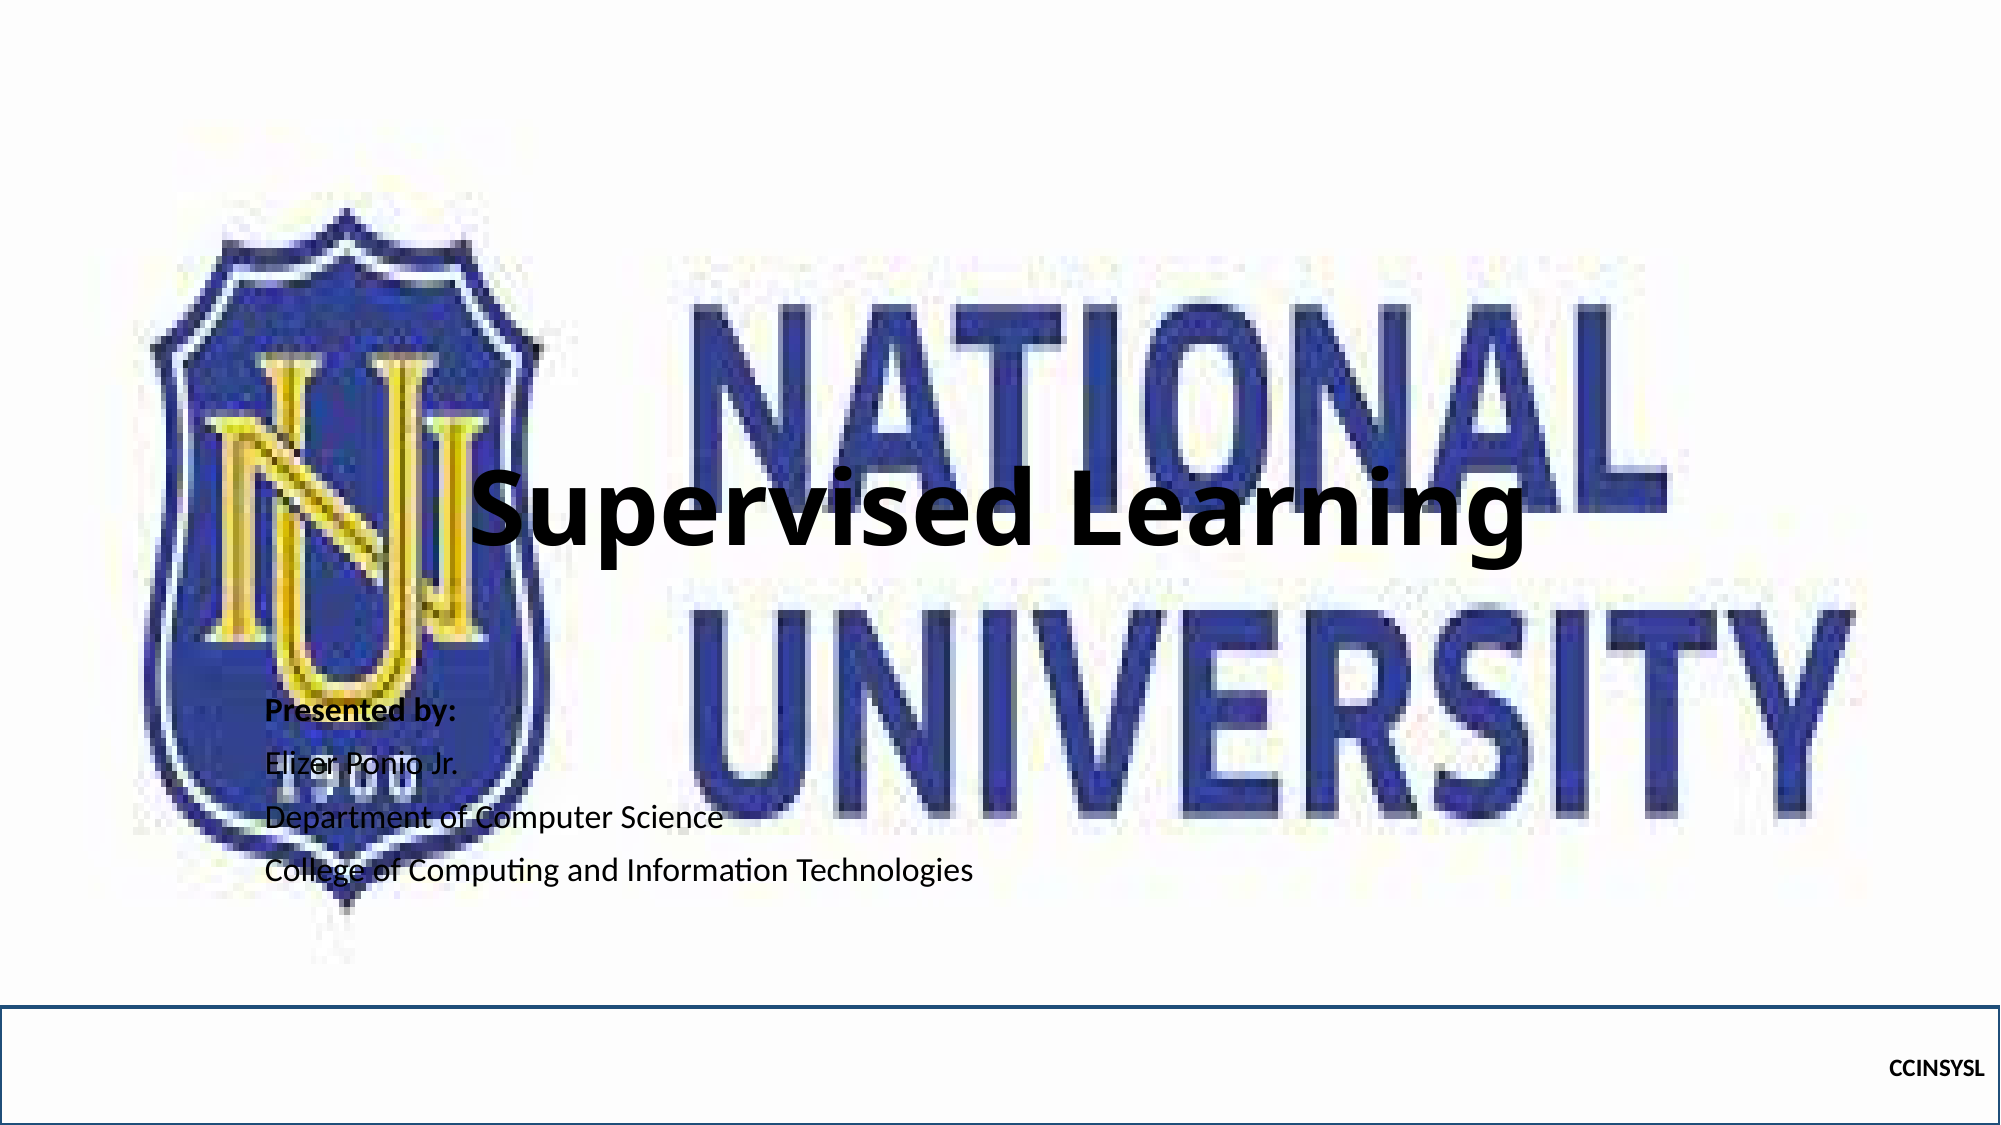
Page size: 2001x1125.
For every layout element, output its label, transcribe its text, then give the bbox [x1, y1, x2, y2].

footer CCINSYSL [0, 1007, 2000, 1125]
title Supervised Learning [249, 184, 1750, 576]
subtitle Presented by: Elizer Ponio Jr. Department of Computer Science College of Computing and Information Technologies [249, 627, 1750, 900]
picture [0, 0, 2000, 1007]
